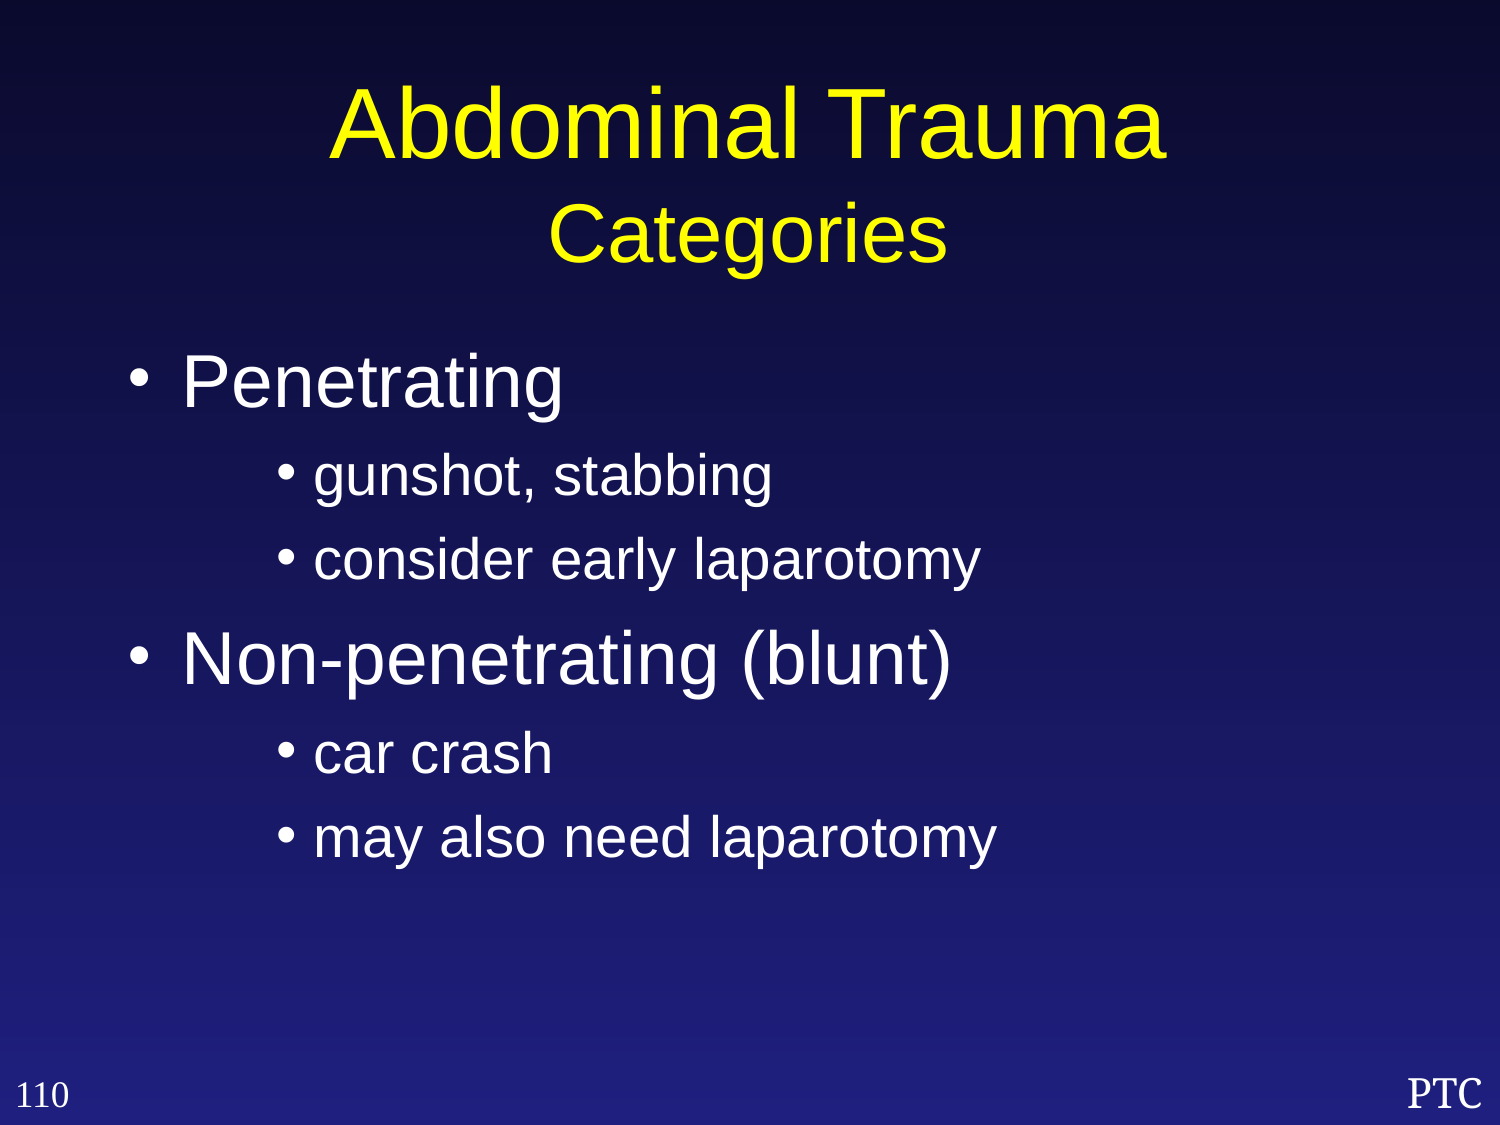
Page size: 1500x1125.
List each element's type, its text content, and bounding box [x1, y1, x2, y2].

text_box Abdominal Trauma Categories [111, 75, 1387, 263]
text_box 110 [0, 1061, 85, 1123]
text_box Penetrating gunshot, stabbing consider early laparotomy Non-penetrating (blunt) car crash may also need laparotomy [111, 324, 1388, 1000]
